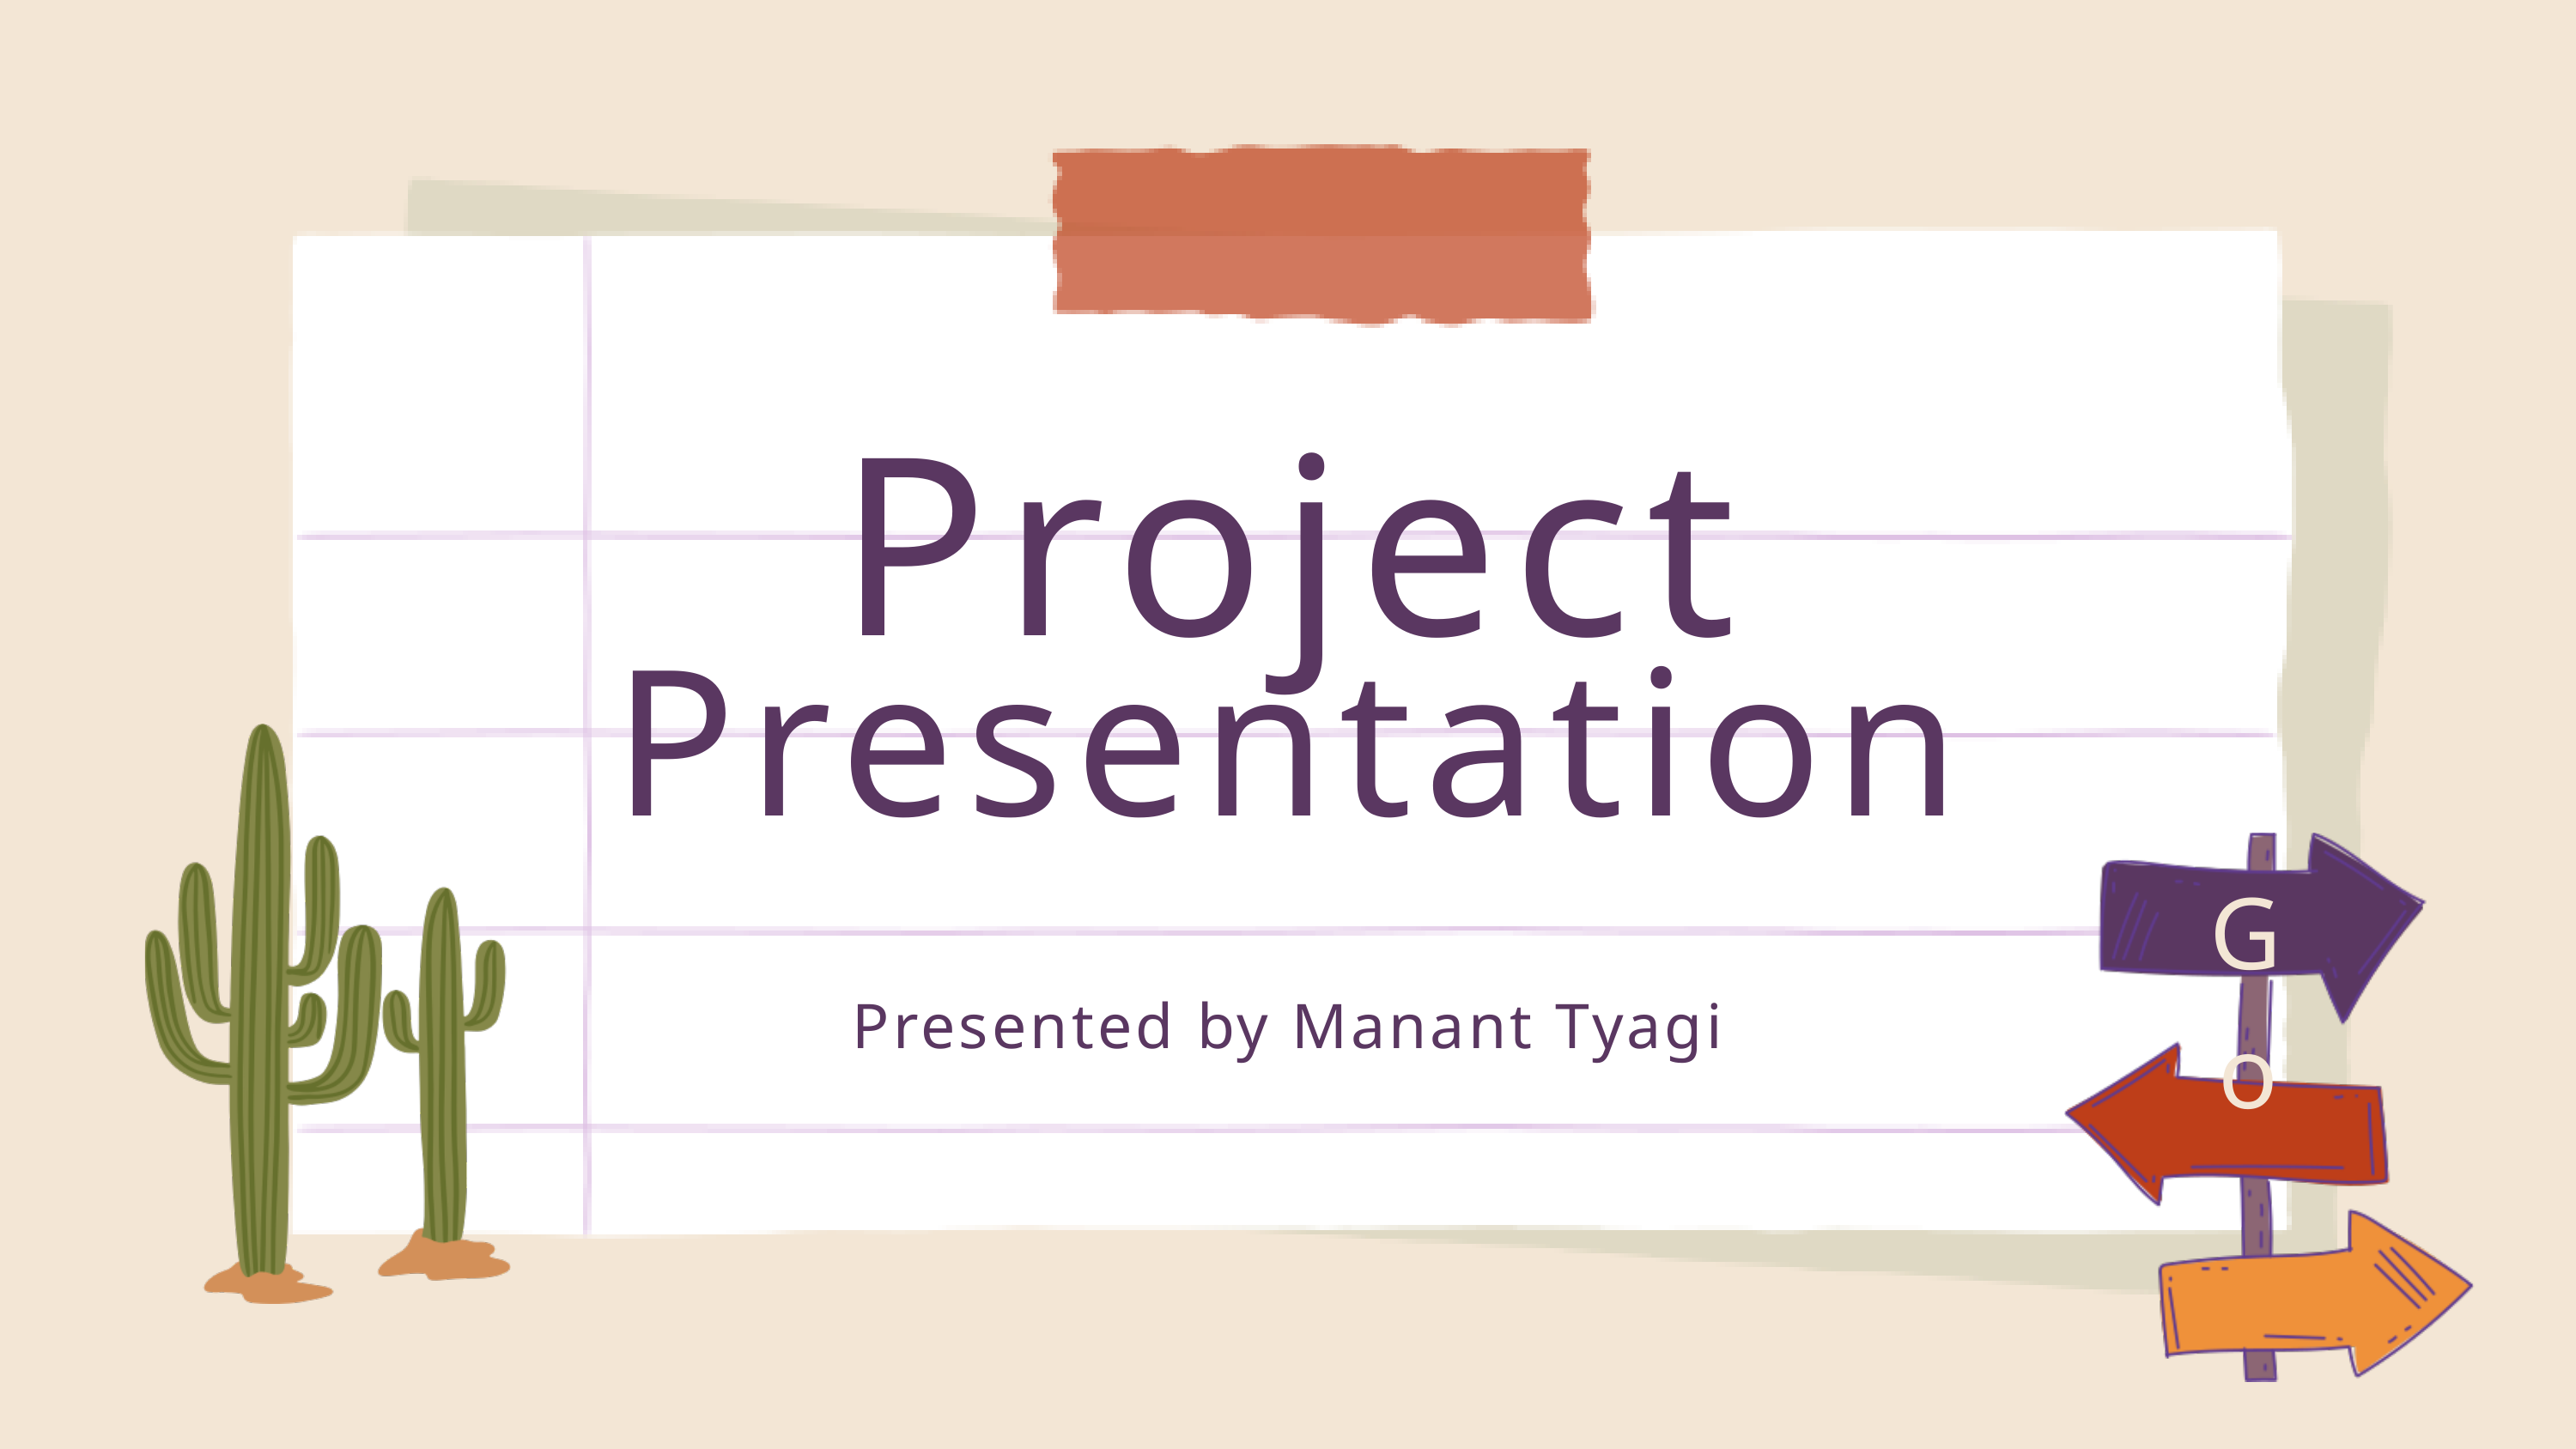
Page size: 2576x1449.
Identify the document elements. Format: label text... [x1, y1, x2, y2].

text_box Presentation [166, 572, 2410, 857]
text_box [289, 144, 2393, 572]
text_box [2064, 833, 2475, 1382]
text_box Presented by Manant Tyagi [621, 974, 1955, 1061]
text_box [144, 724, 511, 1304]
text_box Go [2183, 851, 2314, 1128]
text_box Project [385, 338, 2190, 572]
text_box [511, 857, 2064, 1304]
